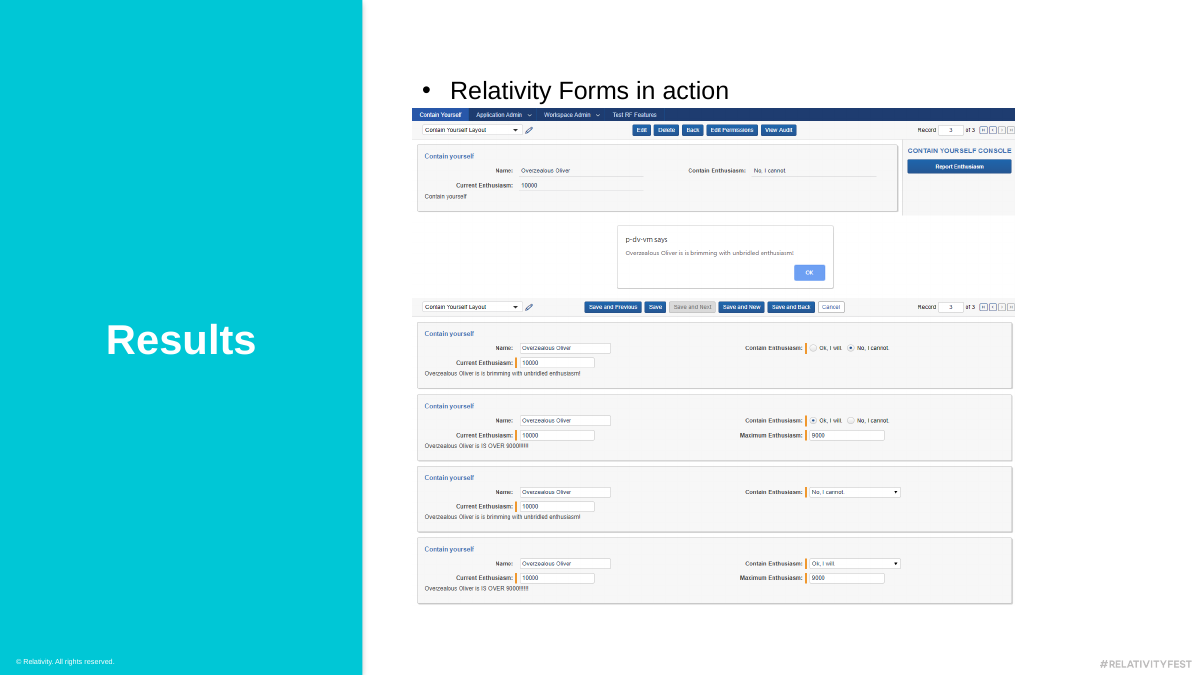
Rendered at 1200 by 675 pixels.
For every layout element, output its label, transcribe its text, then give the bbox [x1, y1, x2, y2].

picture [412, 108, 1015, 607]
list Relativity Forms in action [412, 69, 1163, 606]
list Results [9, 200, 354, 475]
picture [1100, 660, 1192, 668]
